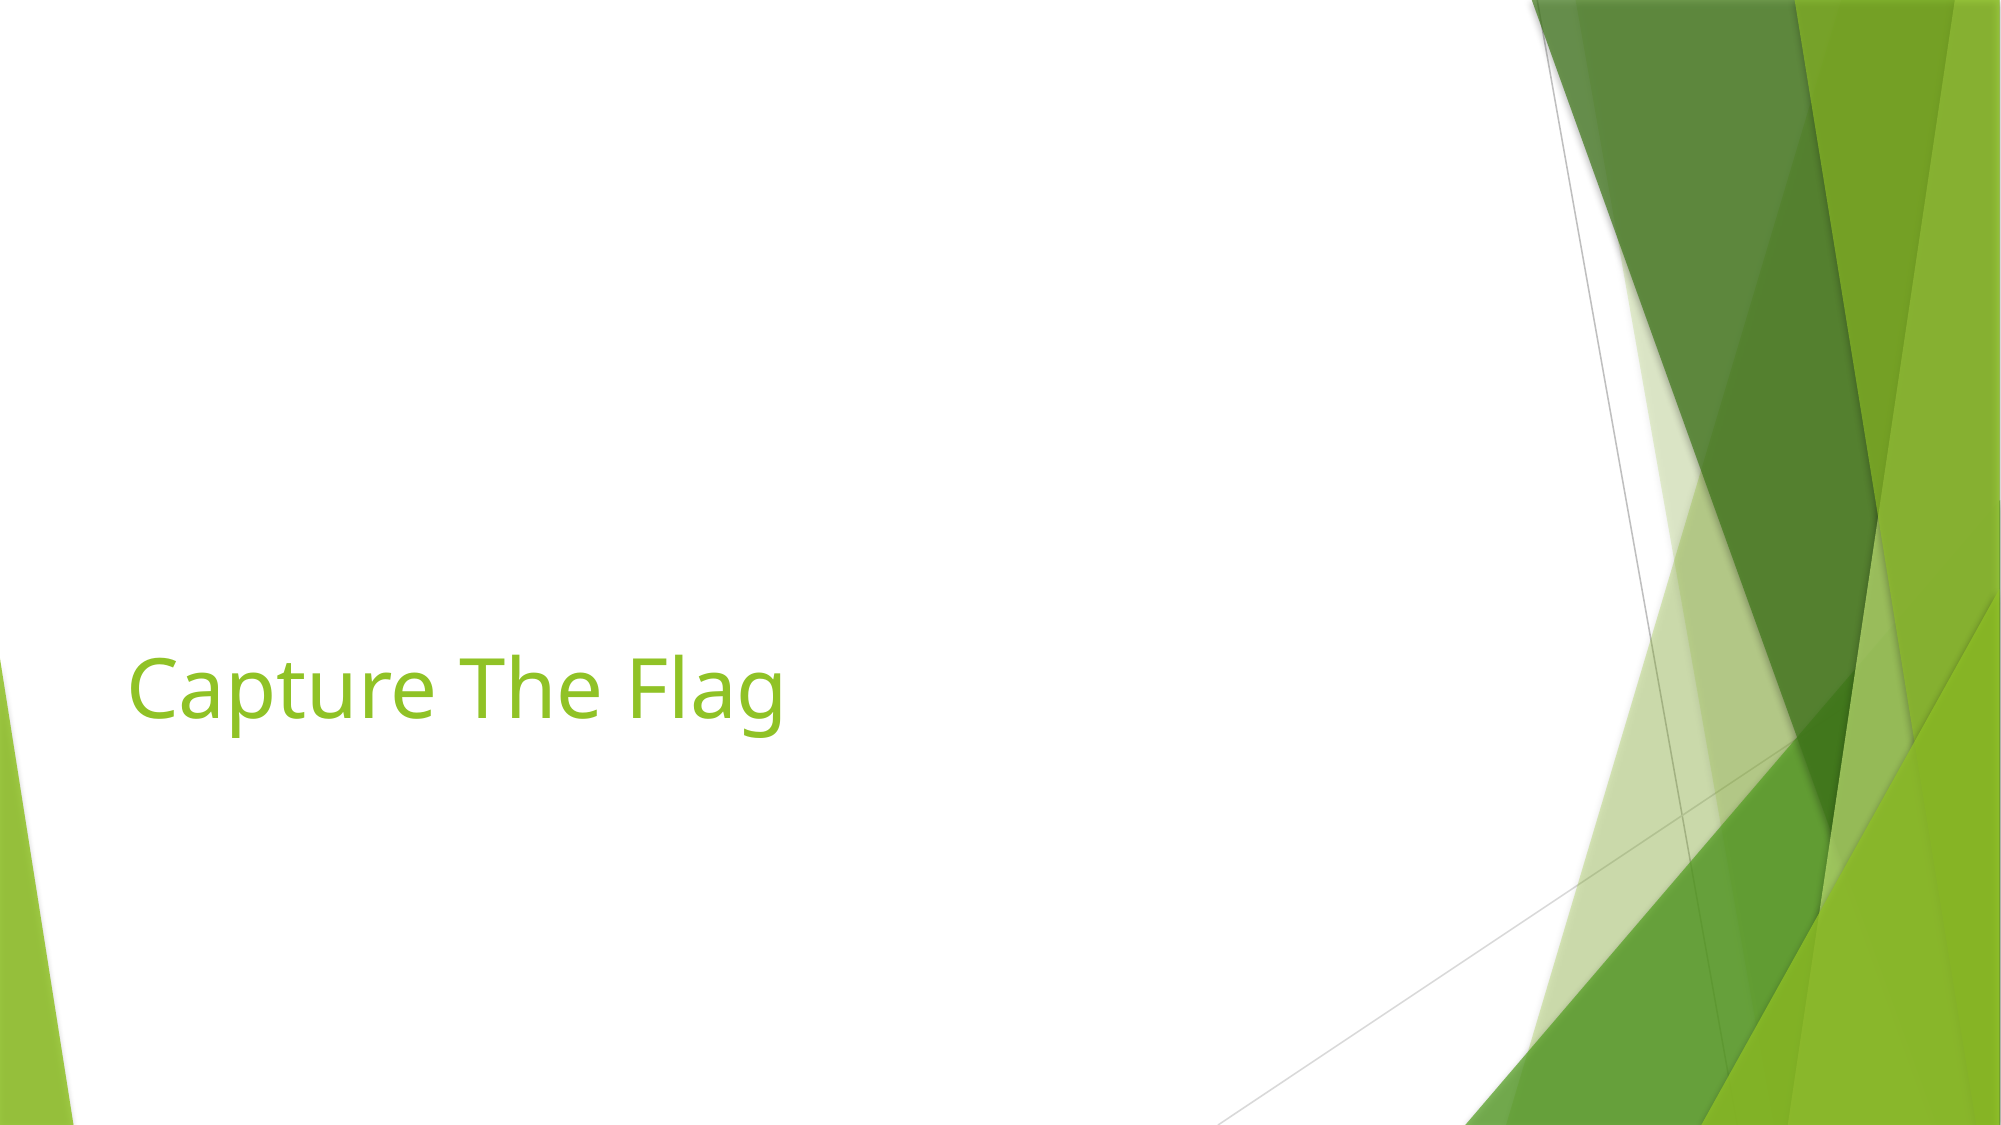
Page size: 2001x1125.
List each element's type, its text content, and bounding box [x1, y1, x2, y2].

title Capture The Flag [111, 443, 1522, 743]
